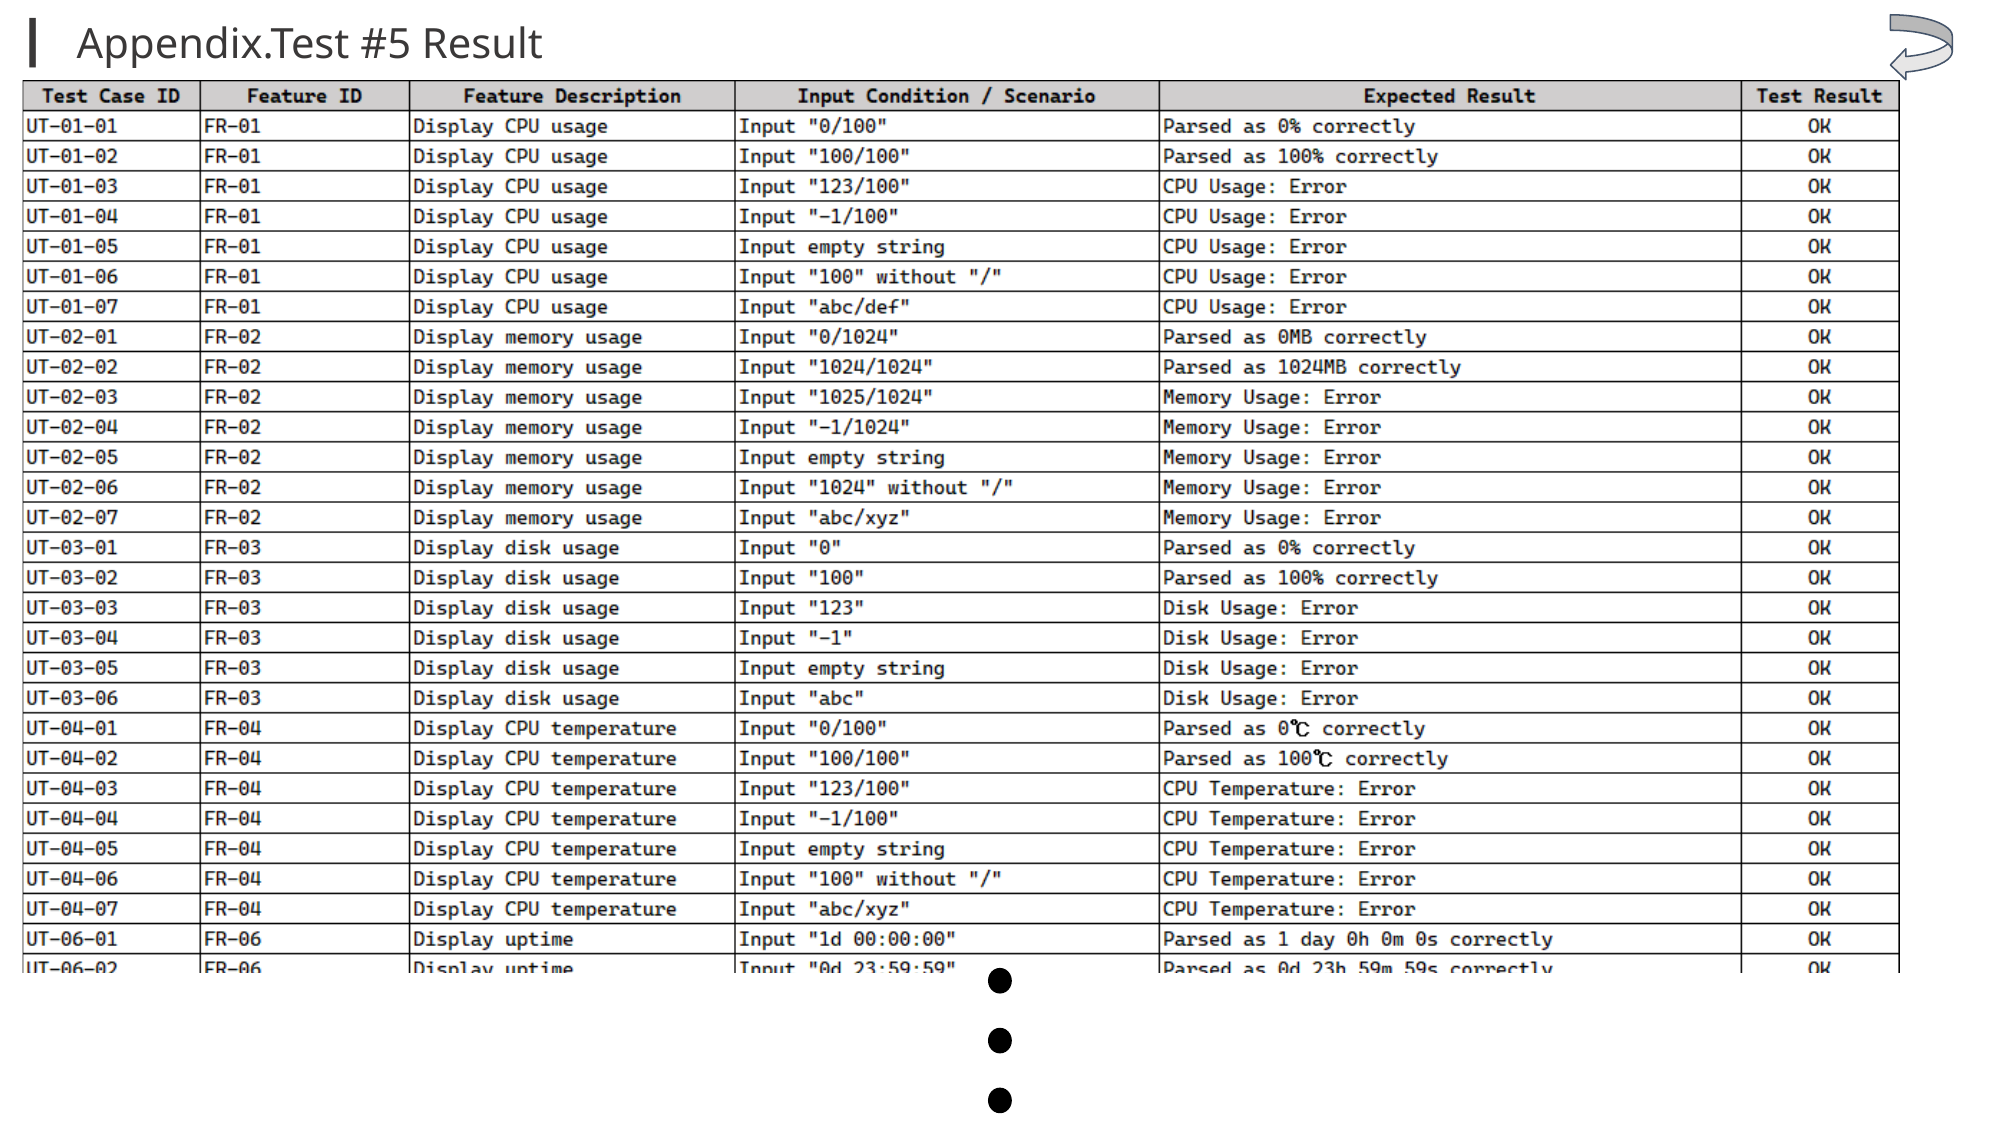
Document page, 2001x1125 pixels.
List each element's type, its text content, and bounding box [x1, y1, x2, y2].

text_box [989, 984, 1011, 993]
text_box Appendix.Test #5 Result [5, 8, 780, 74]
text_box [1890, 14, 1953, 80]
text_box [988, 1088, 1012, 1113]
picture [22, 80, 1901, 973]
text_box [988, 1028, 1012, 1053]
